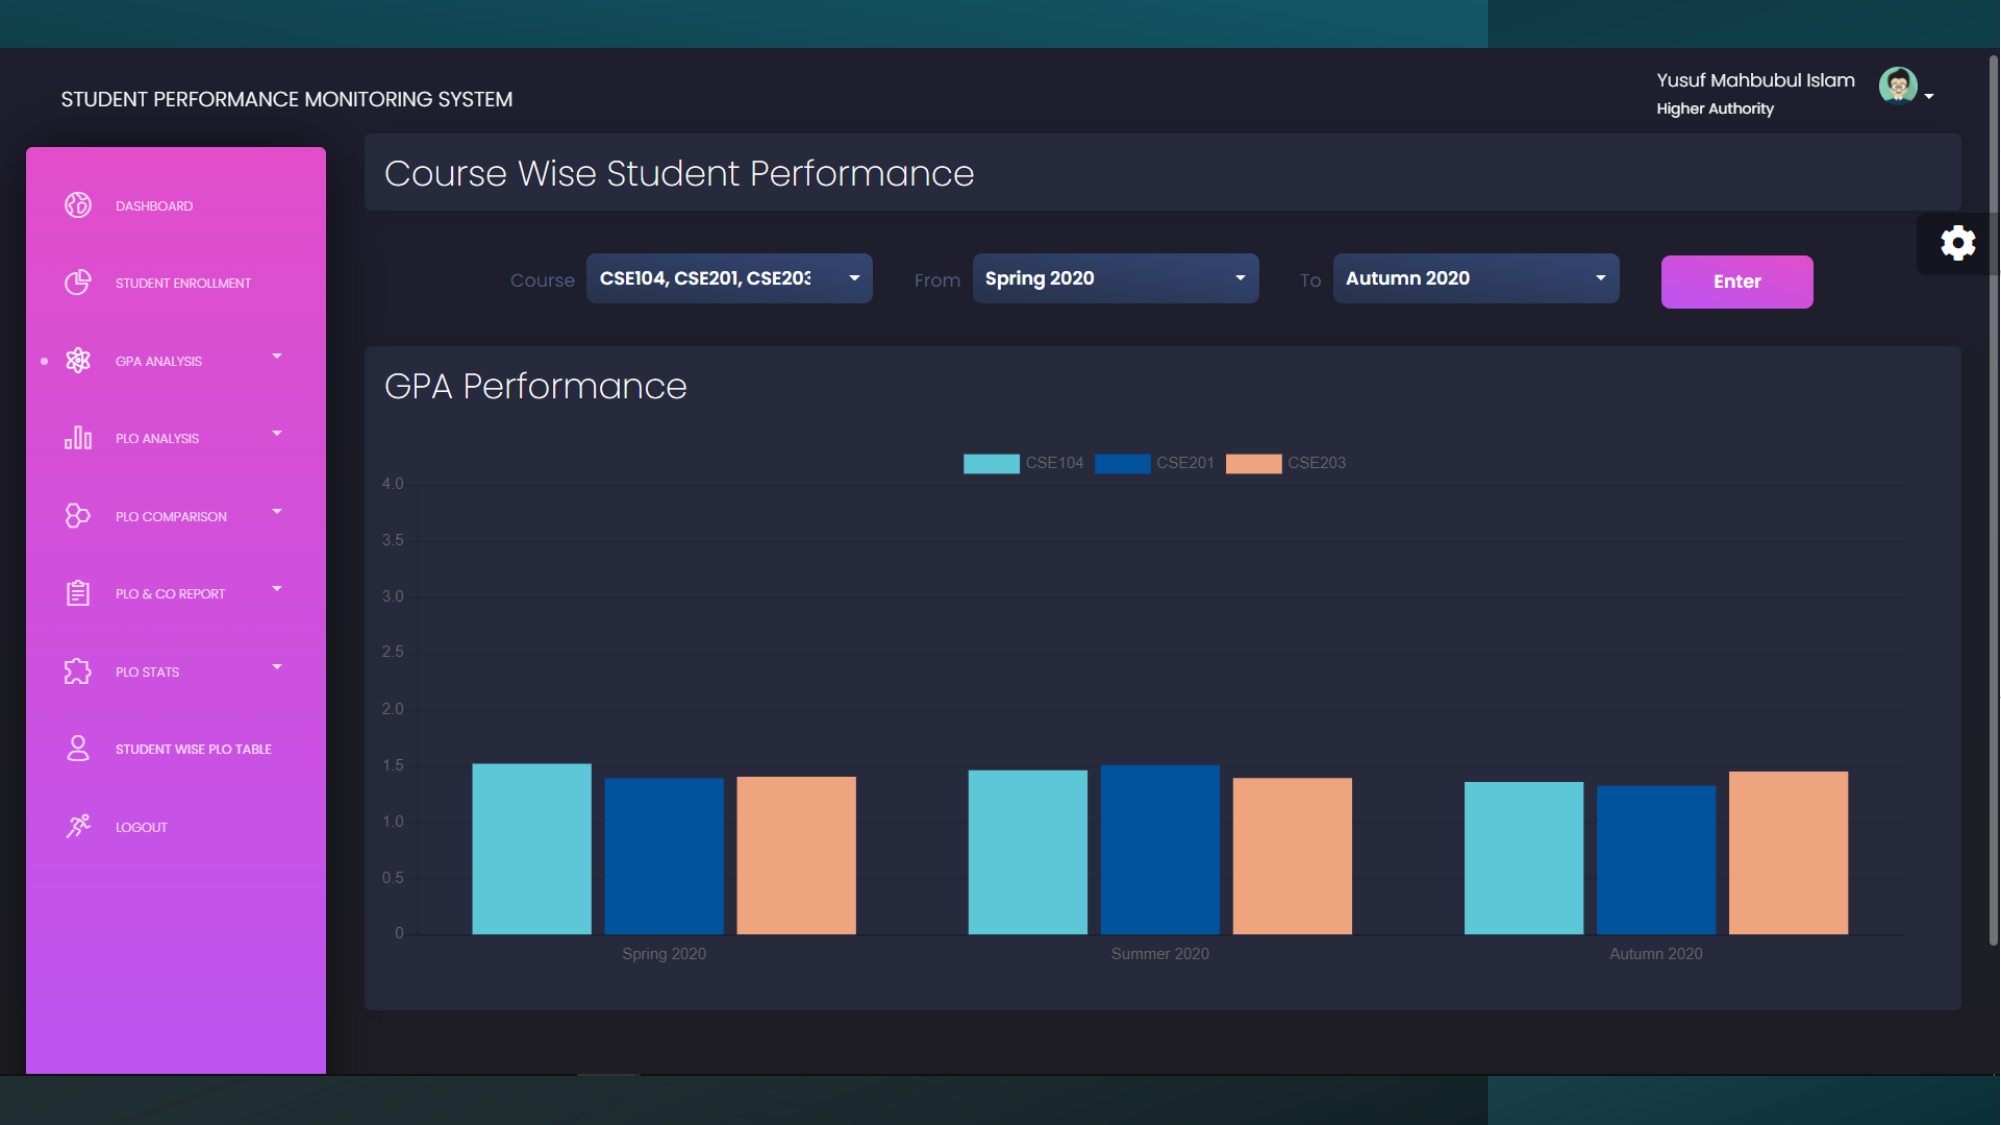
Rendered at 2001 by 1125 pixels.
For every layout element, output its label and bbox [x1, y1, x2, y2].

text_box [0, 1076, 2000, 1125]
text_box [0, 0, 1489, 48]
text_box [1489, 0, 2000, 48]
picture [0, 48, 2000, 1076]
